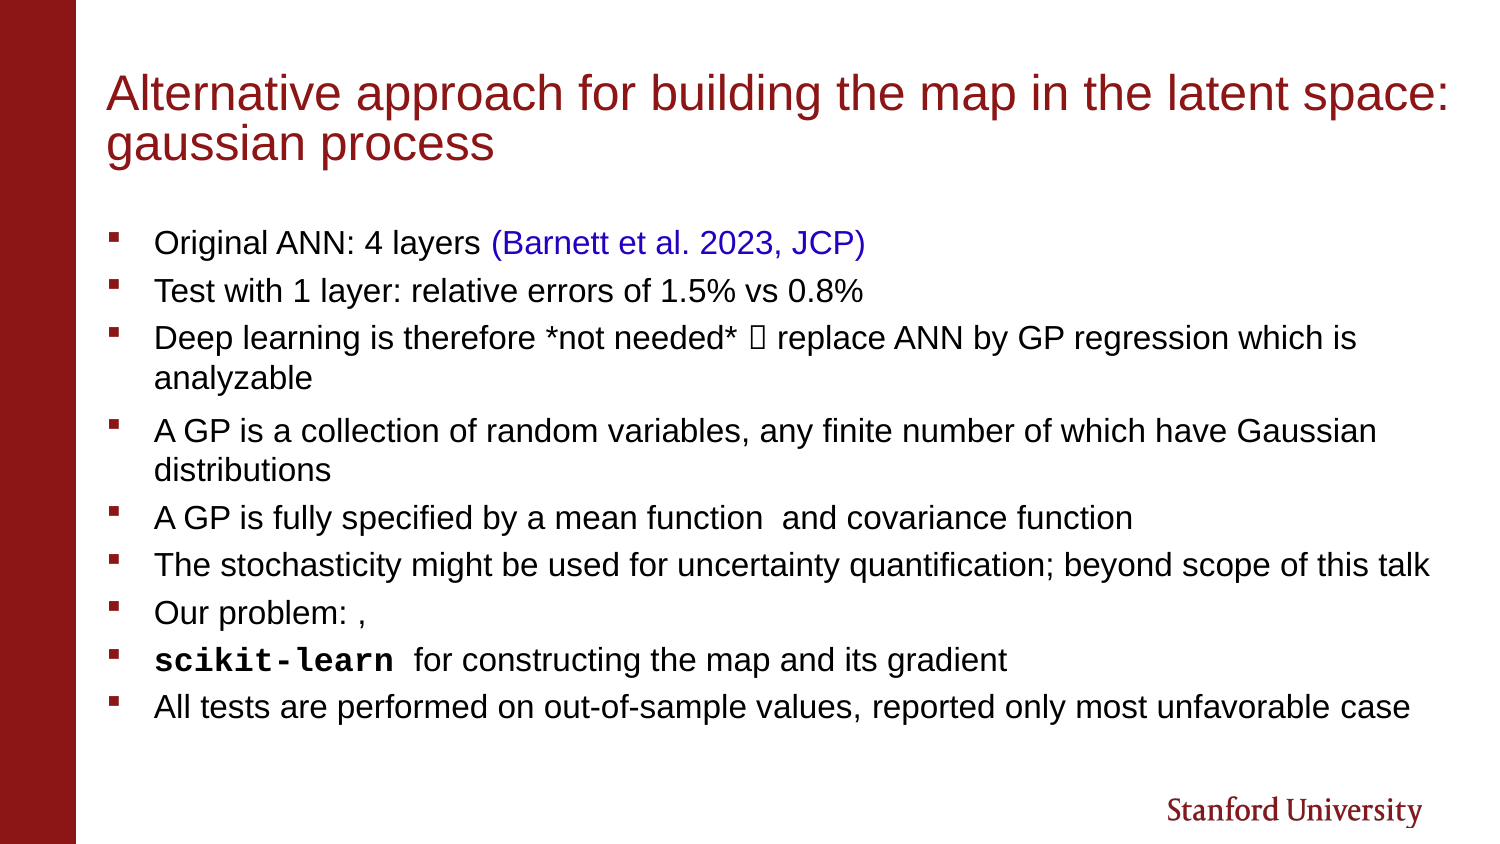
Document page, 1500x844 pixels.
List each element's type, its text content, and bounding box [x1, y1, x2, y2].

picture [1168, 796, 1422, 828]
title Alternative approach for building the map in the latent space: gaussian process [106, 43, 1468, 179]
